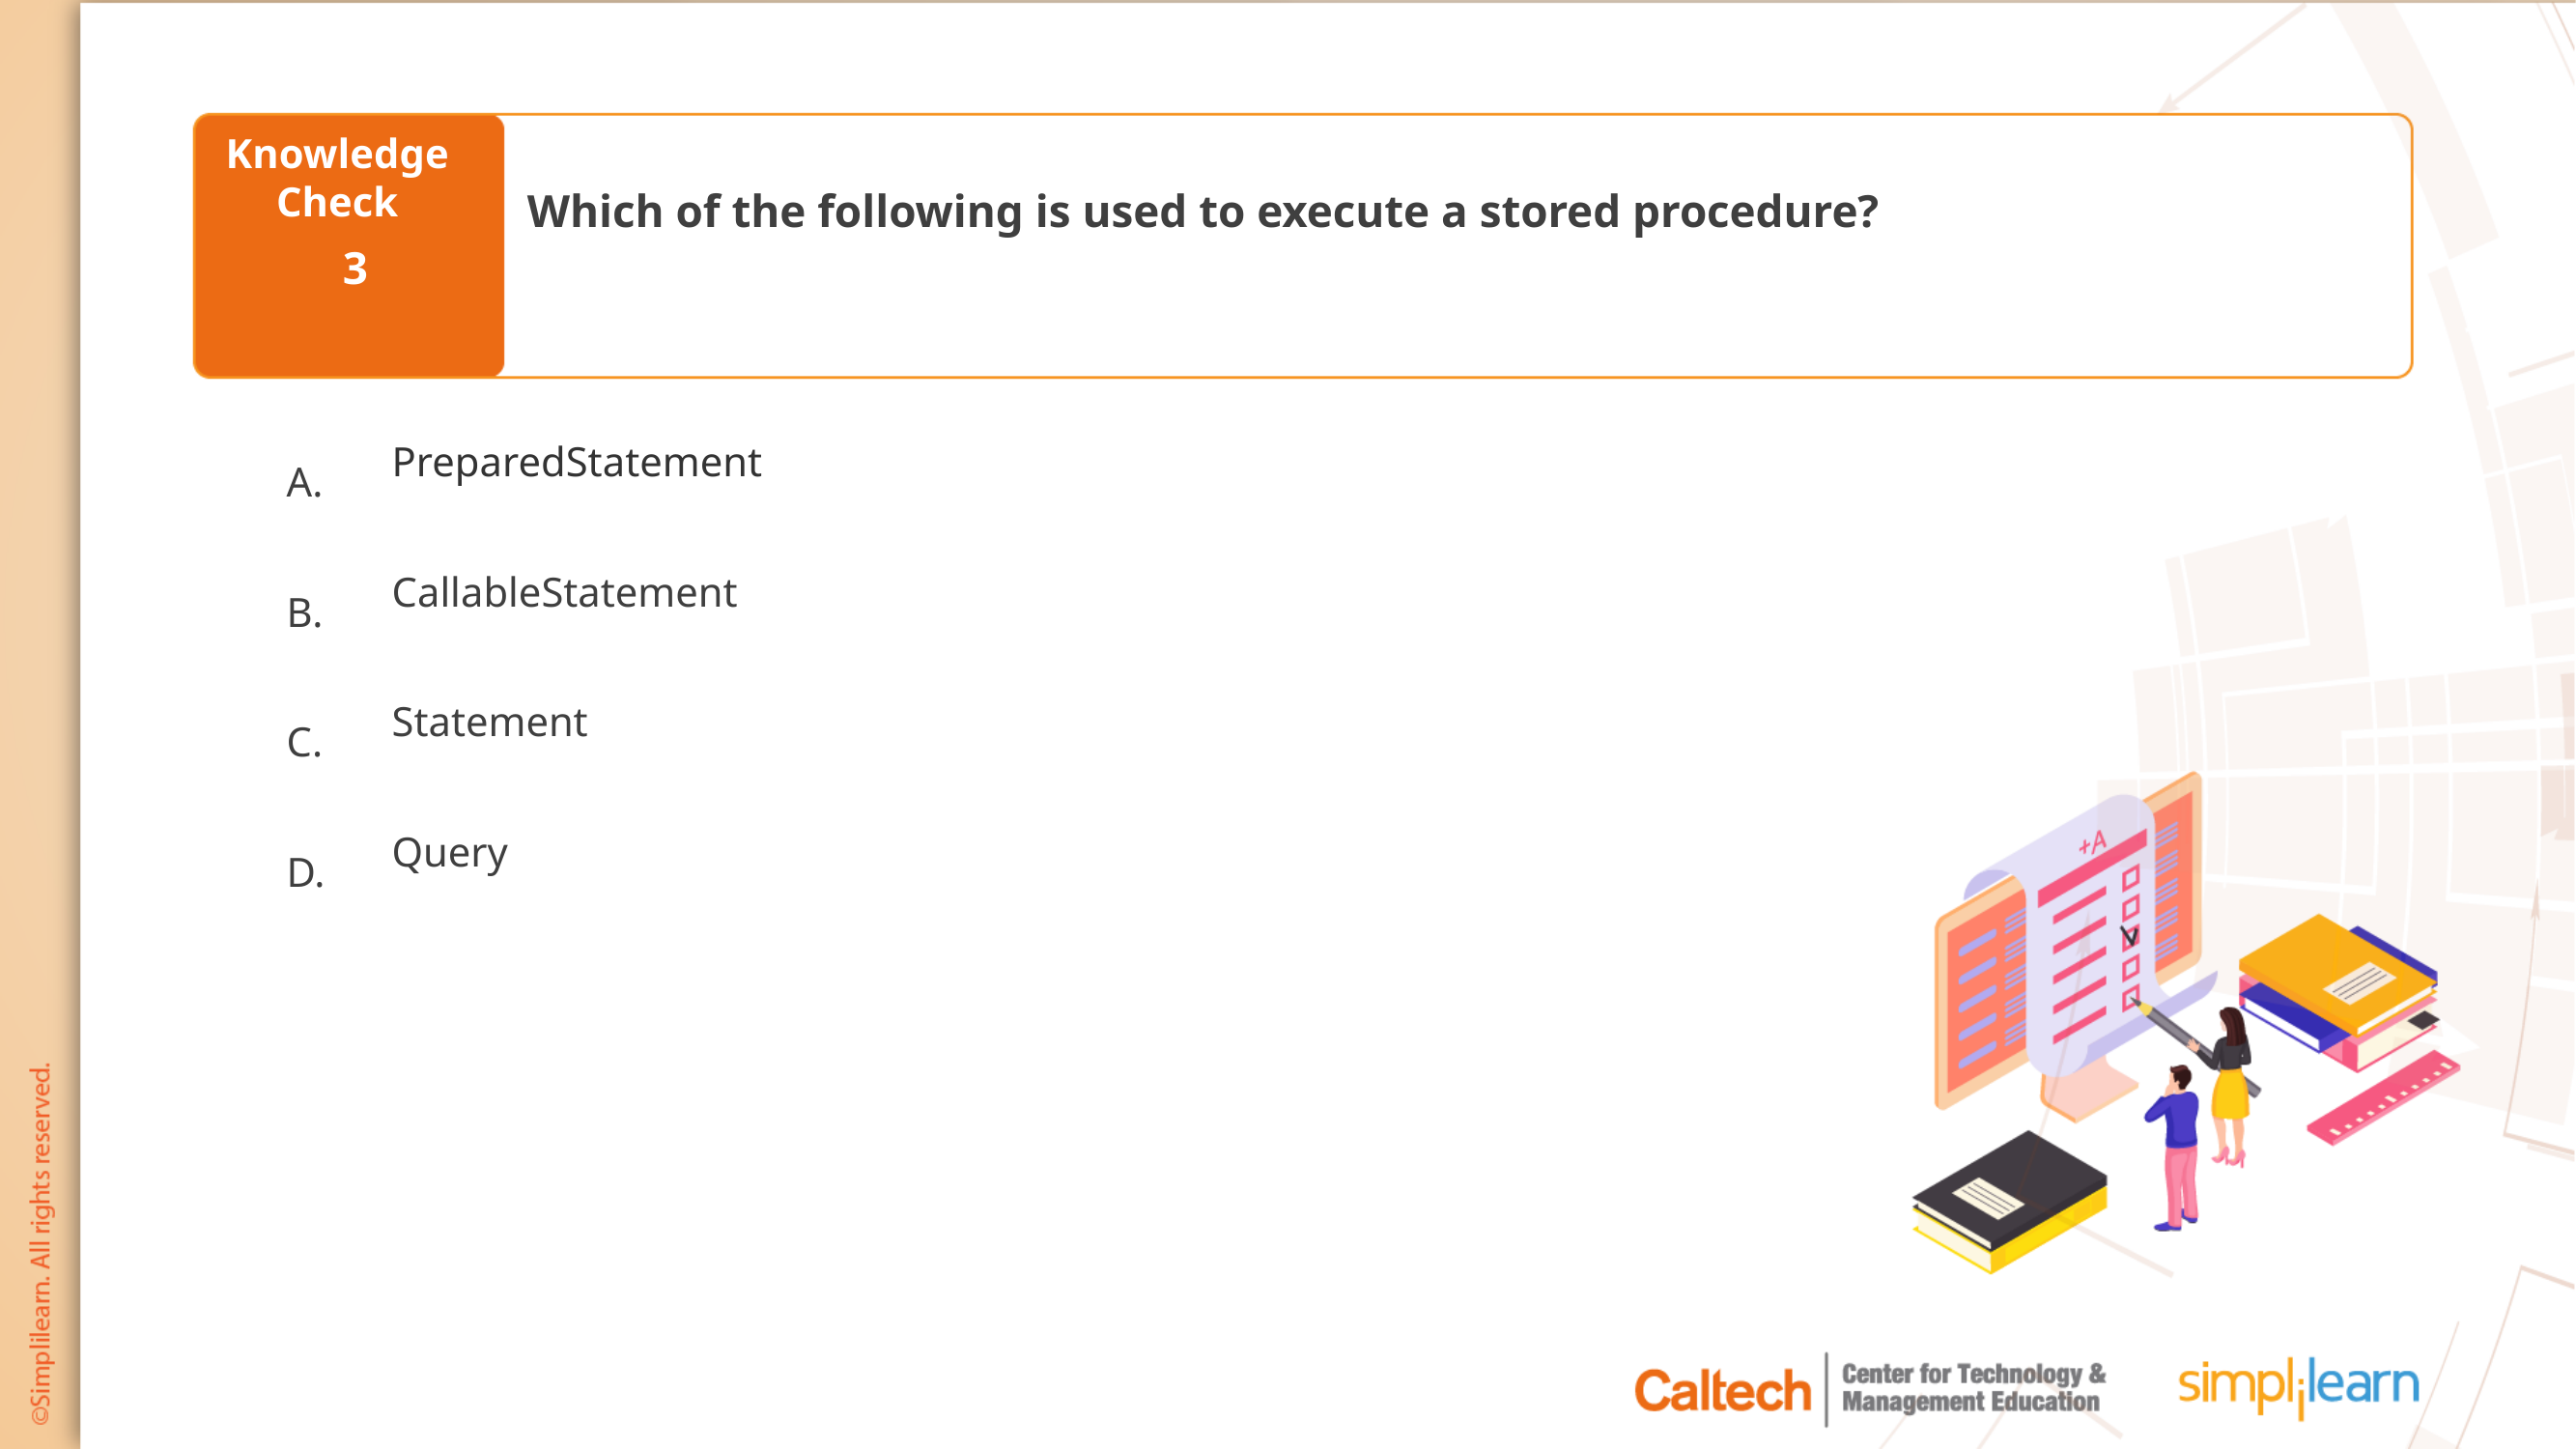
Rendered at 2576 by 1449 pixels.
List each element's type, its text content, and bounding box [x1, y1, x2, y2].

picture [0, 0, 2576, 1449]
list Statement [369, 701, 2152, 813]
list 3 [189, 232, 486, 340]
list Which of the following is used to execute a stored procedure? [512, 134, 2373, 360]
list Query [369, 832, 2152, 944]
list PreparedStatement [369, 441, 2152, 554]
list CallableStatement [369, 572, 2152, 684]
